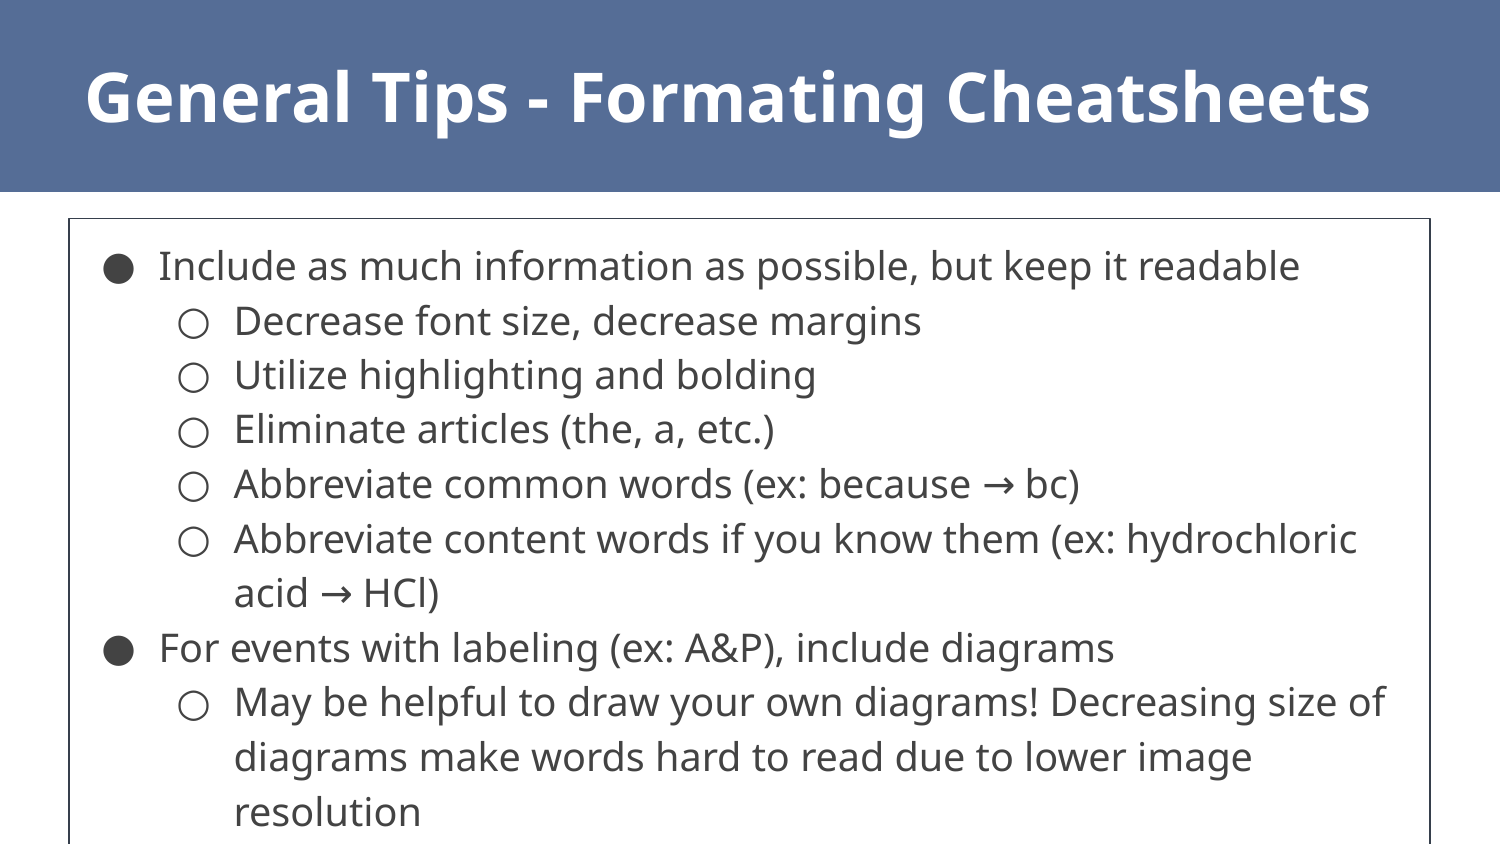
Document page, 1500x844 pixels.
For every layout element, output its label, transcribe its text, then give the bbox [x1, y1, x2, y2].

text_box Include as much information as possible, but keep it readable Decrease font size, decrease margins Utilize highlighting and bolding Eliminate articles (the, a, etc.) Abbreviate common words (ex: because → bc) Abbreviate content words if you know them (ex: hydrochloric acid → HCl) For events with labeling (ex: A&P), include diagrams May be helpful to draw your own diagrams! Decreasing size of diagrams make words hard to read due to lower image resolution Print in color, if available [68, 218, 1431, 844]
text_box [0, 0, 1500, 192]
title General Tips - Formating Cheatsheets [69, 39, 1500, 211]
